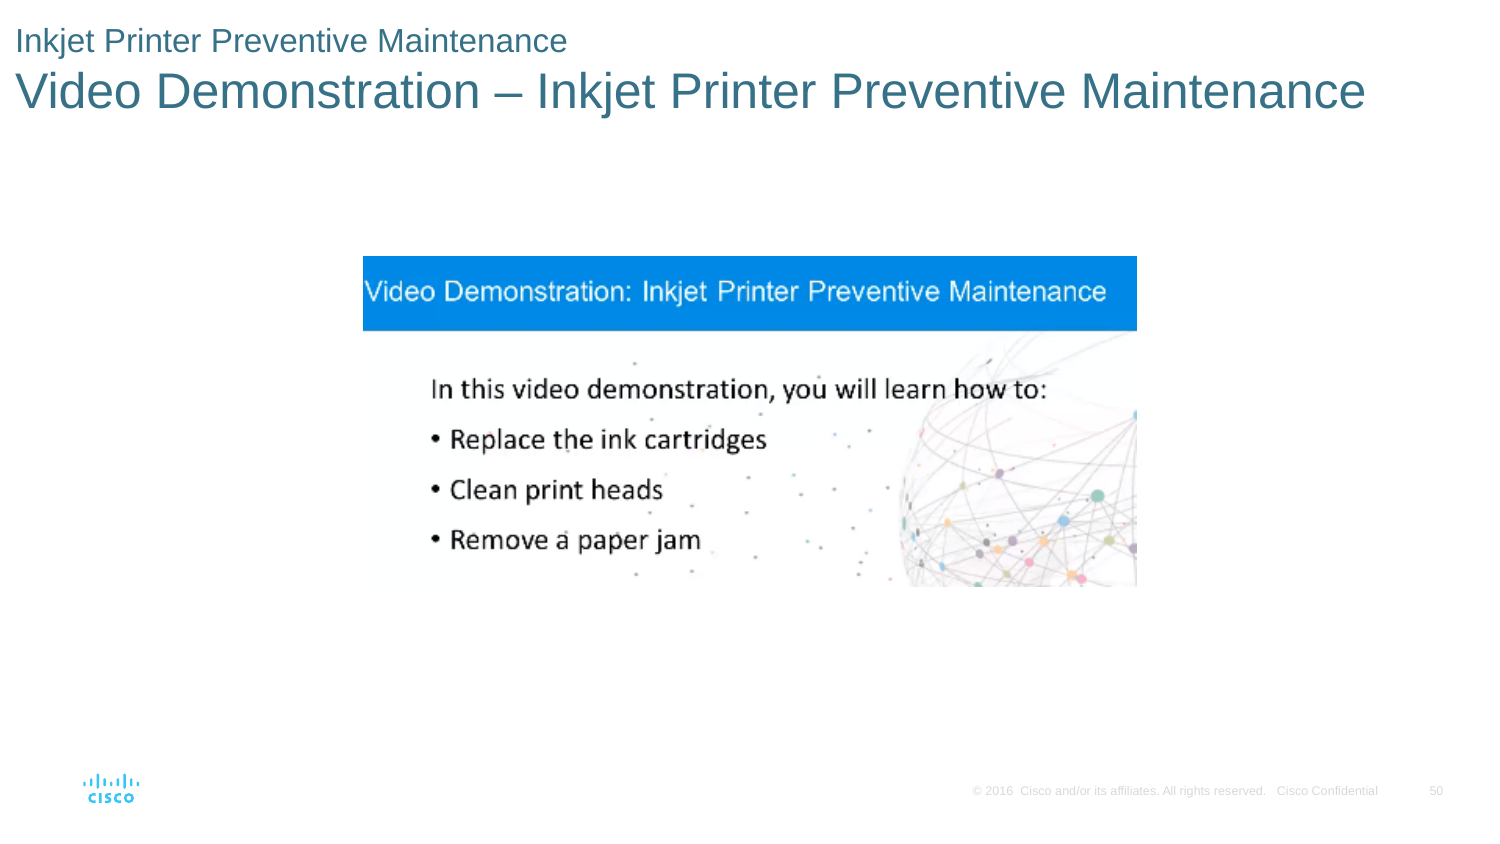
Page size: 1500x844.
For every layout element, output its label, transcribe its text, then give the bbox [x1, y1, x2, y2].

title Inkjet Printer Preventive Maintenance Video Demonstration – Inkjet Printer Preventive Maintenance [0, 6, 1500, 131]
picture [363, 256, 1137, 587]
